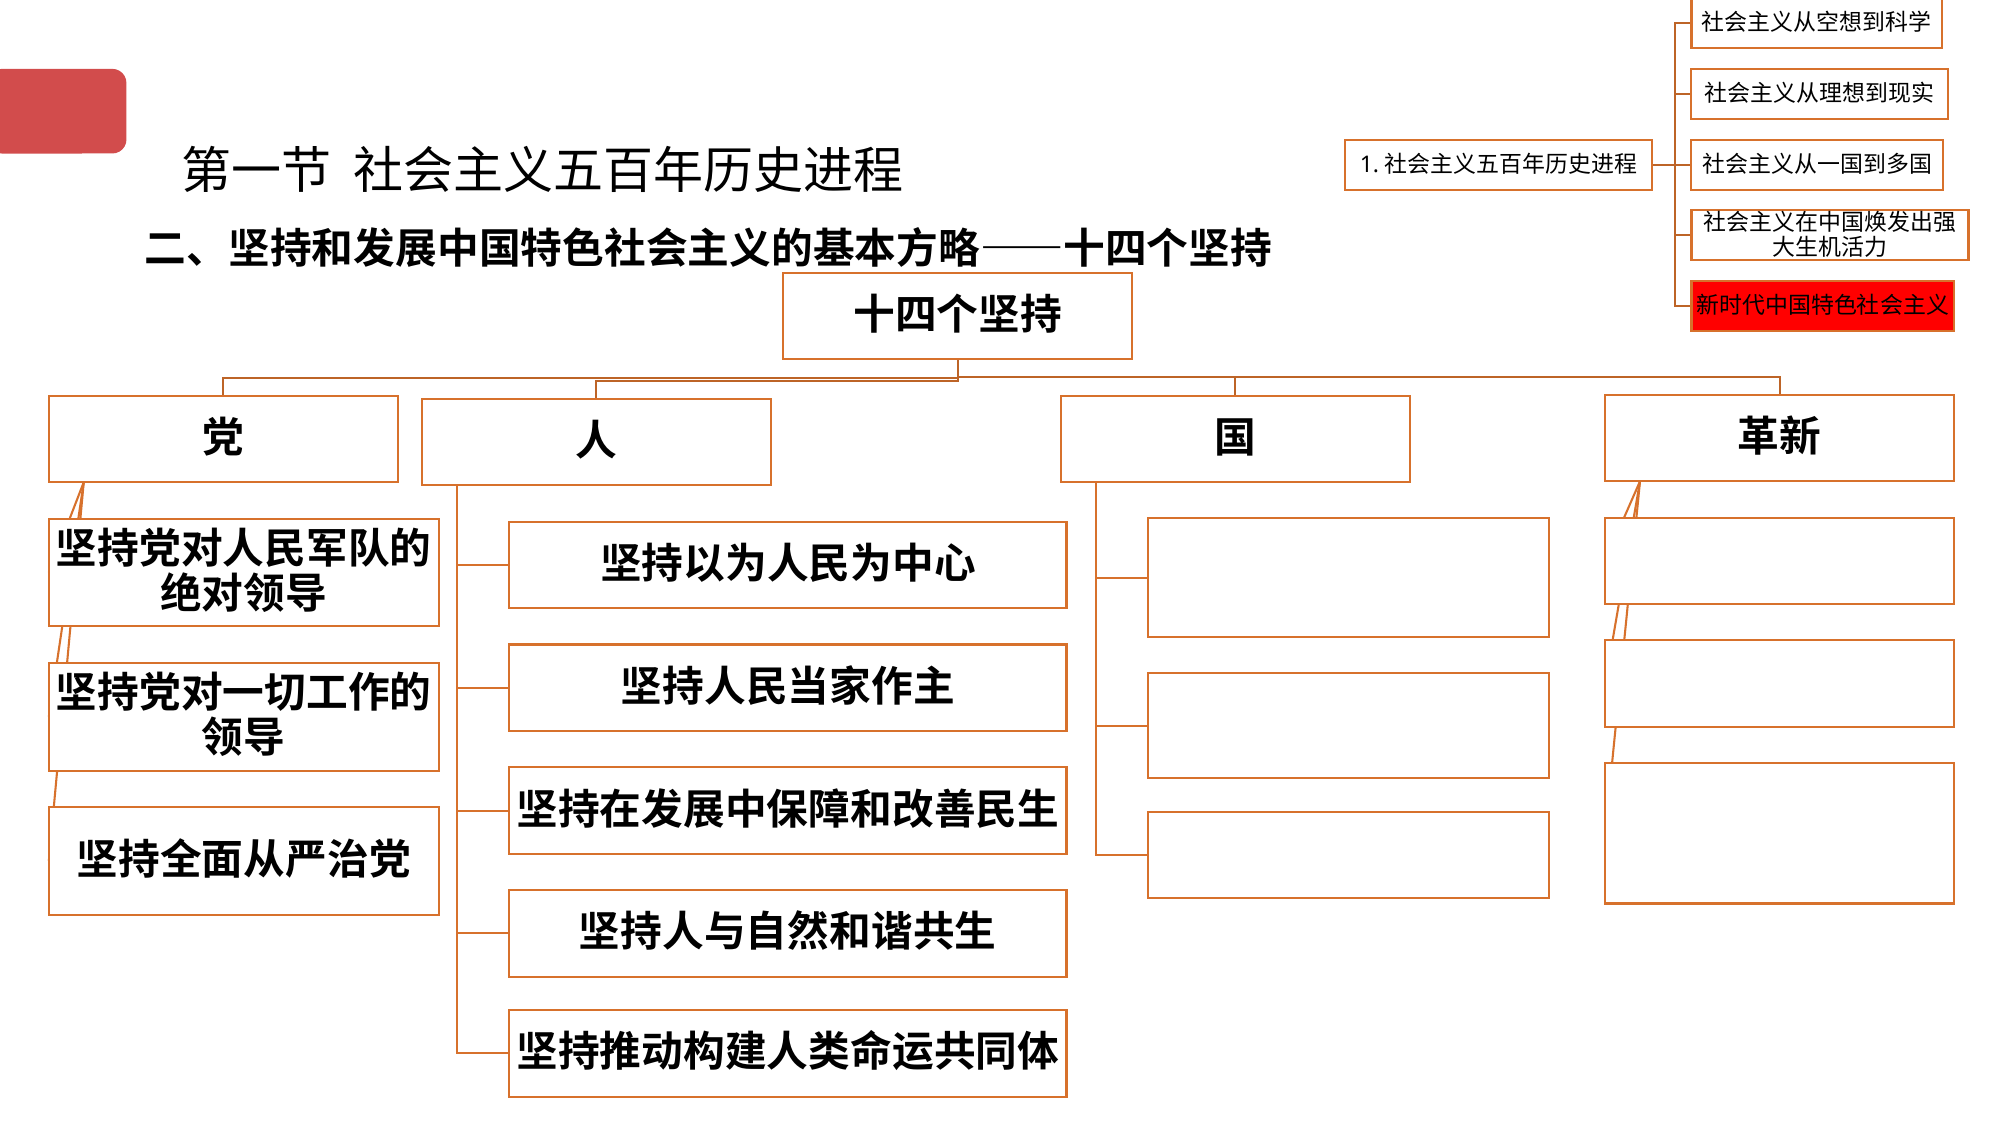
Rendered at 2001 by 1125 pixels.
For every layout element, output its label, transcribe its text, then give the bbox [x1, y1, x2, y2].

list 二、坚持和发展中国特色社会主义的基本方略——十四个坚持 [130, 189, 1298, 272]
text_box 第一节 社会主义五百年历史进程 [166, 119, 995, 226]
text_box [1298, 0, 2000, 332]
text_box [48, 272, 1955, 1097]
